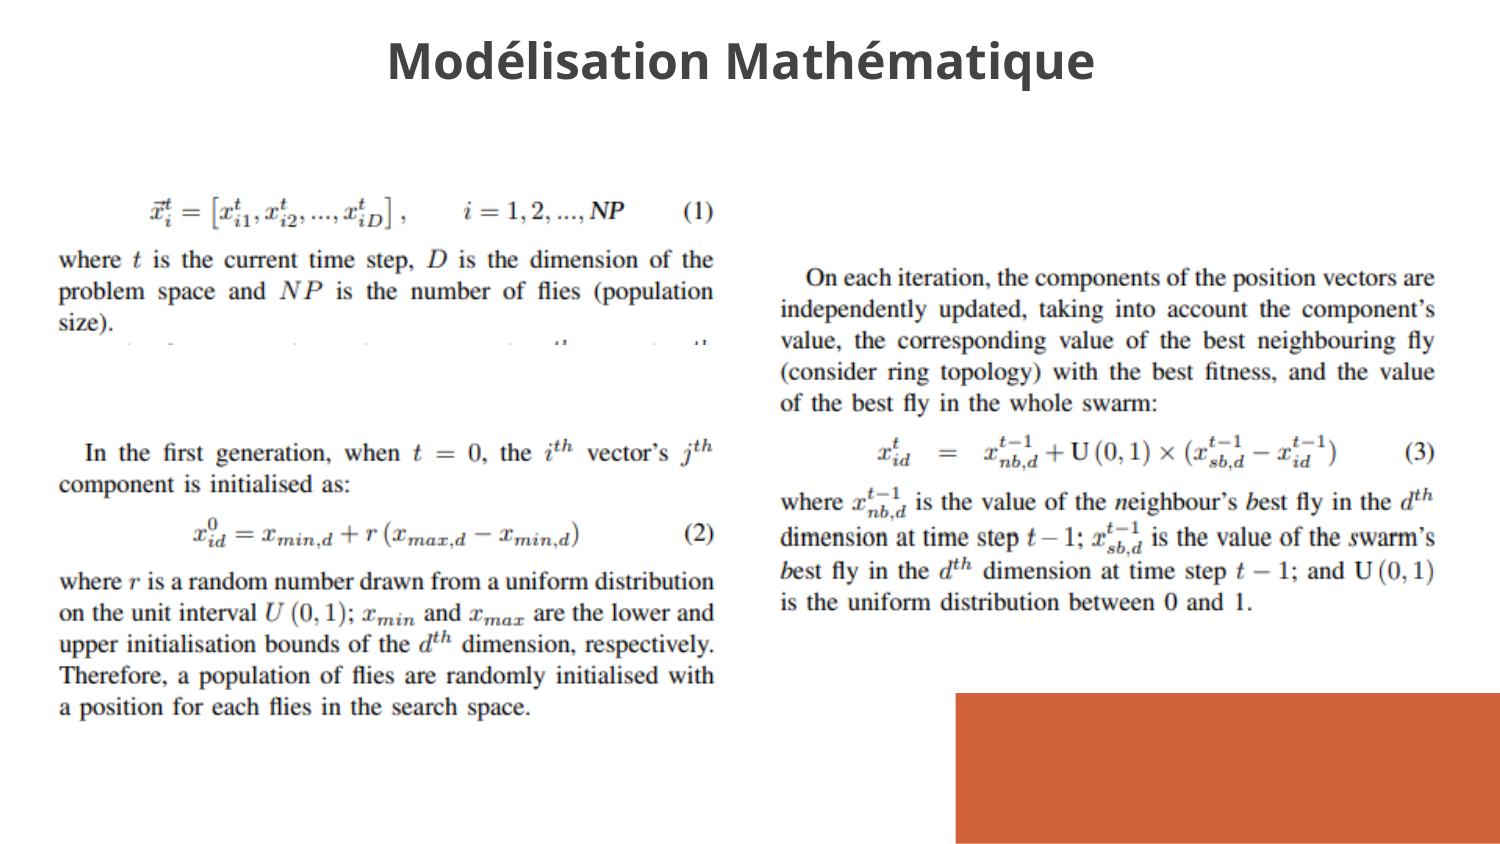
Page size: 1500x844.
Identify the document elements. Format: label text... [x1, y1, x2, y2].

picture [42, 180, 729, 345]
picture [49, 435, 722, 723]
picture [778, 264, 1442, 624]
title Modélisation Mathématique [218, 24, 1240, 89]
text_box [955, 693, 1500, 844]
subtitle Despite being red, Mars is a cold place, not hot. It’s full of iron oxide dust, which gives the planet its reddish cast [105, 88, 869, 247]
